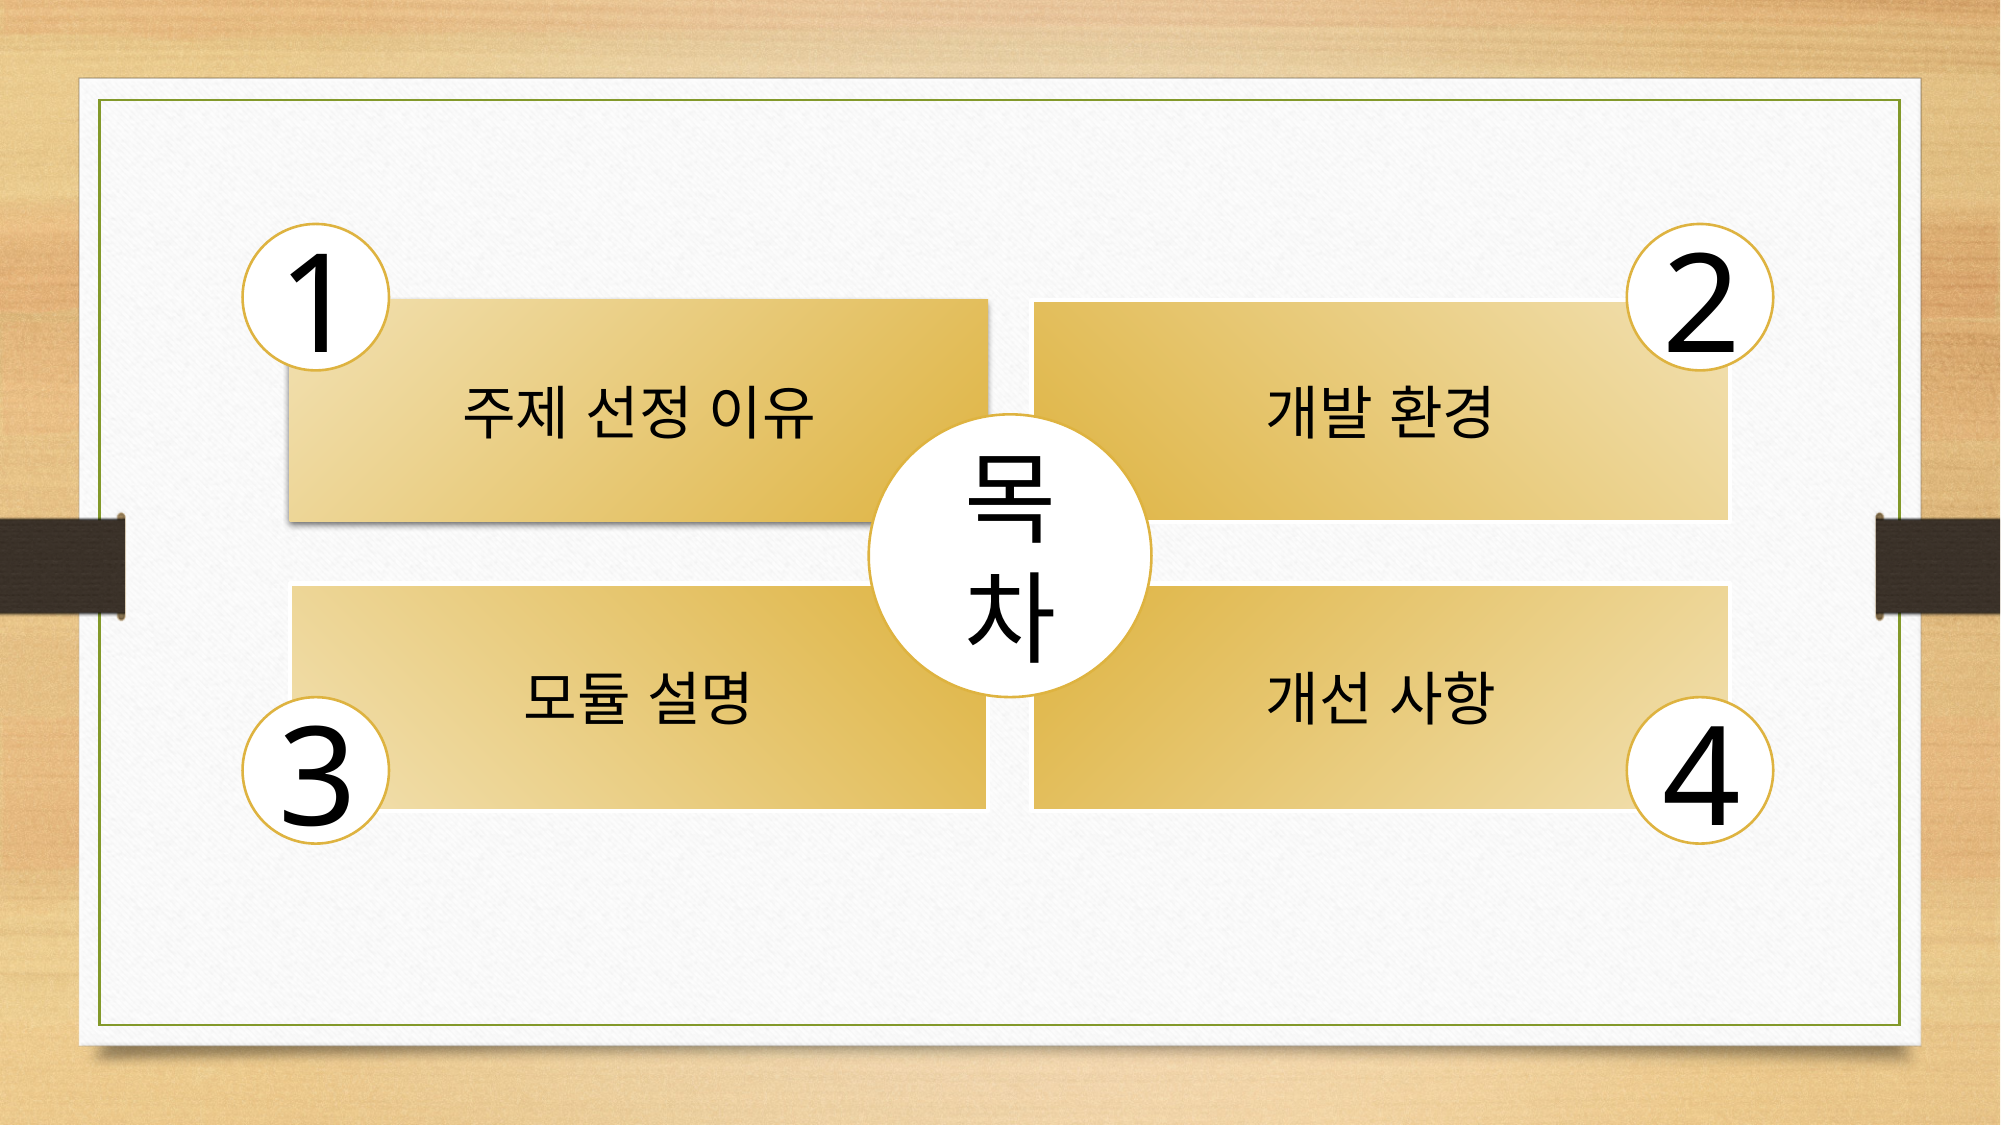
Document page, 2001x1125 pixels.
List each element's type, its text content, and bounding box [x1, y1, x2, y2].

picture [0, 0, 2001, 1125]
text_box 1 [241, 222, 391, 372]
text_box 모듈 설명 [288, 581, 990, 813]
text_box 개선 사항 [1029, 581, 1732, 813]
text_box 2 [1625, 222, 1775, 372]
text_box 3 [241, 695, 391, 845]
text_box 목차 [867, 413, 1153, 699]
text_box 4 [1625, 695, 1775, 845]
text_box 주제 선정 이유 [289, 299, 989, 522]
text_box 개발 환경 [1029, 298, 1732, 524]
